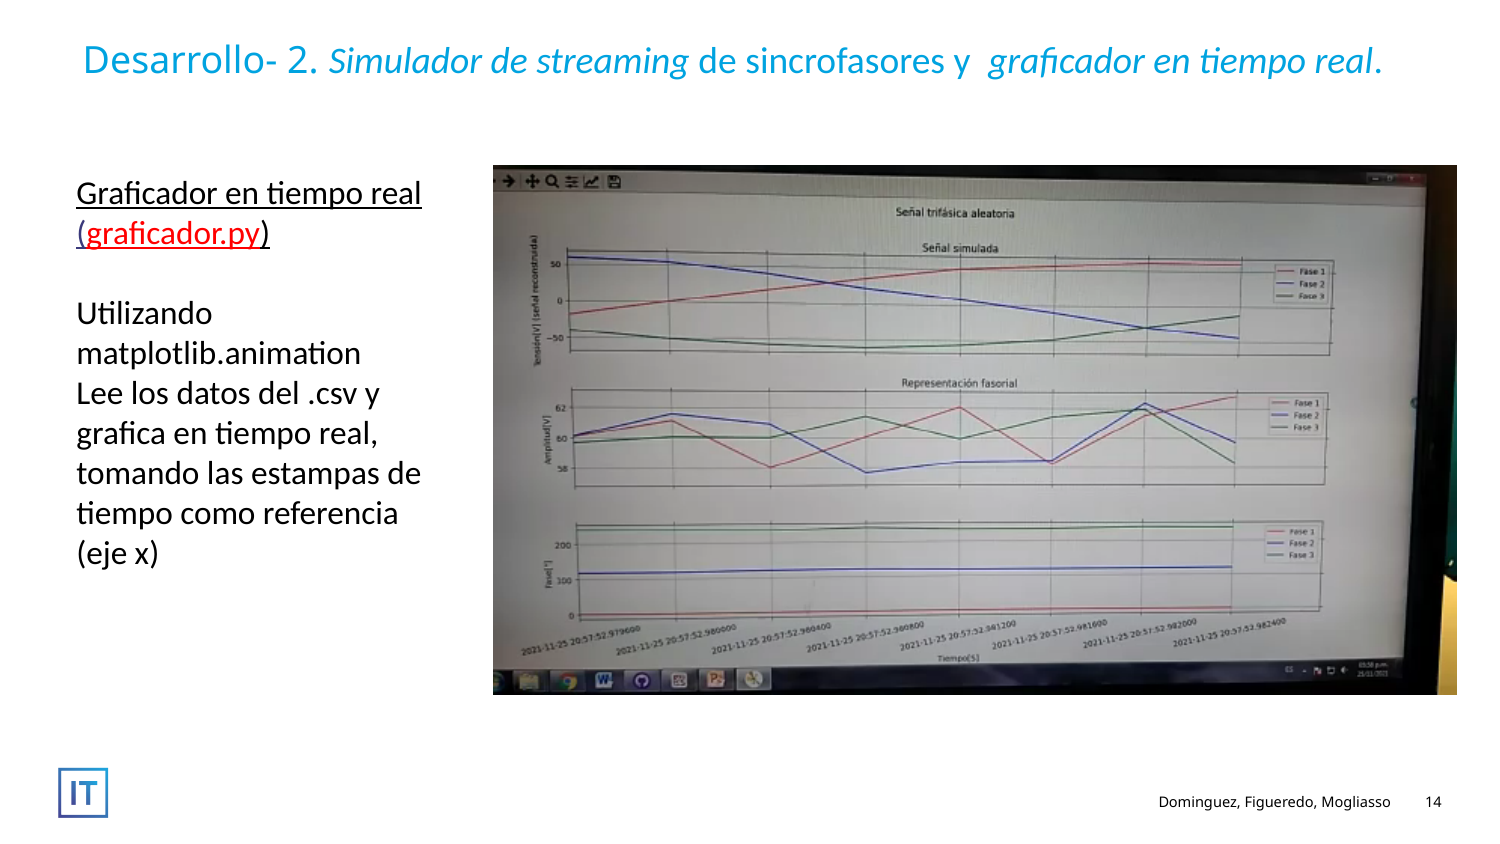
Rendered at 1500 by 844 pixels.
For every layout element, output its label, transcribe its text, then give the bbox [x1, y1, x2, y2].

text_box Desarrollo- 2. Simulador de streaming de sincrofasores y graficador en tiempo real. [82, 36, 1430, 201]
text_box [492, 163, 1458, 696]
picture [51, 762, 116, 824]
slide_number 14 [1392, 793, 1442, 815]
footer Dominguez, Figueredo, Mogliasso [916, 793, 1391, 816]
text_box Graficador en tiempo real (graficador.py) Utilizando matplotlib.animation Lee los datos del .csv y grafica en tiempo real, tomando las estampas de tiempo como referencia (eje x) [61, 164, 472, 698]
